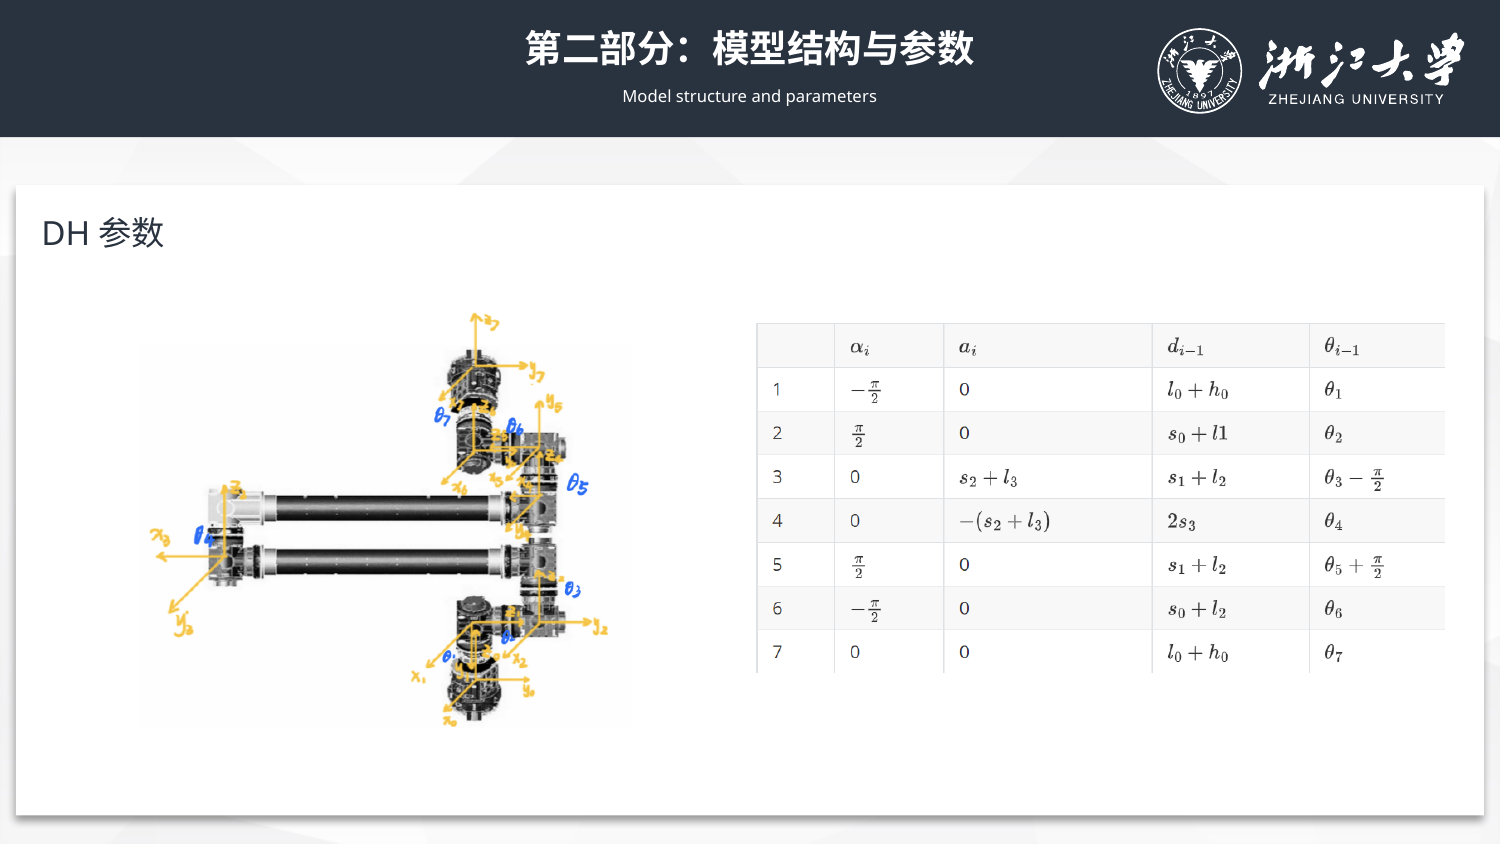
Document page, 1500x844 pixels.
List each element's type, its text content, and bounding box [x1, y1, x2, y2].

text_box 第二部分：模型结构与参数 [510, 17, 990, 78]
picture [0, 138, 1500, 844]
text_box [1157, 28, 1465, 114]
text_box DH参数 [26, 204, 180, 259]
text_box [15, 184, 1485, 817]
text_box Model structure and parameters [607, 78, 893, 113]
